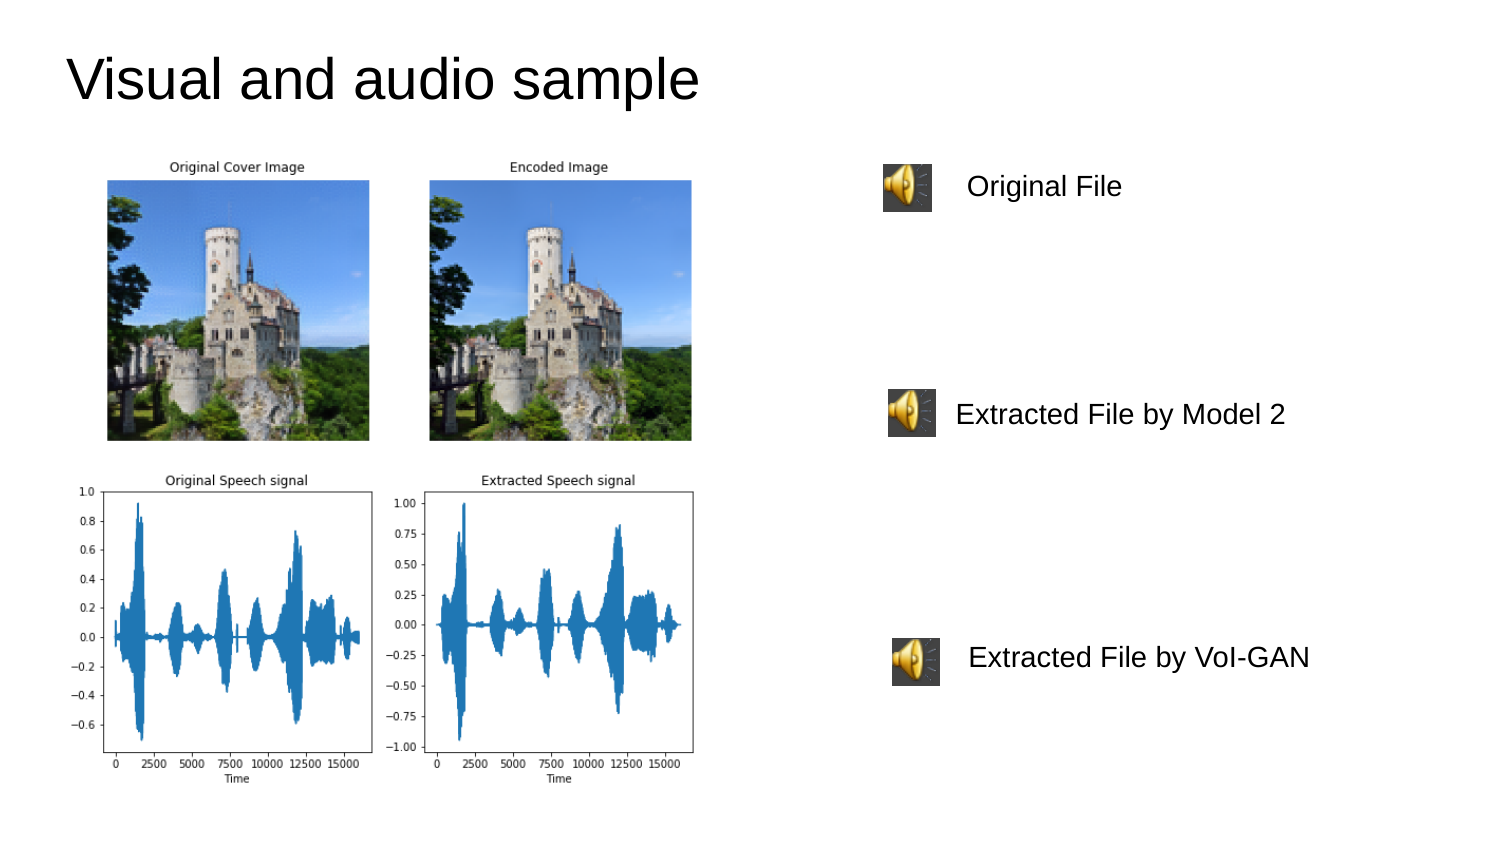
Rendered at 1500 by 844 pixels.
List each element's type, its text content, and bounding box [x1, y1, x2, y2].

text_box Extracted File by Model 2 [940, 380, 1411, 454]
picture [886, 388, 937, 439]
text_box Extracted File by VoI-GAN [953, 622, 1424, 697]
title Visual and audio sample [51, 26, 1449, 121]
picture [882, 162, 933, 214]
picture [63, 156, 700, 790]
text_box Original File [951, 152, 1143, 226]
picture [890, 637, 942, 688]
